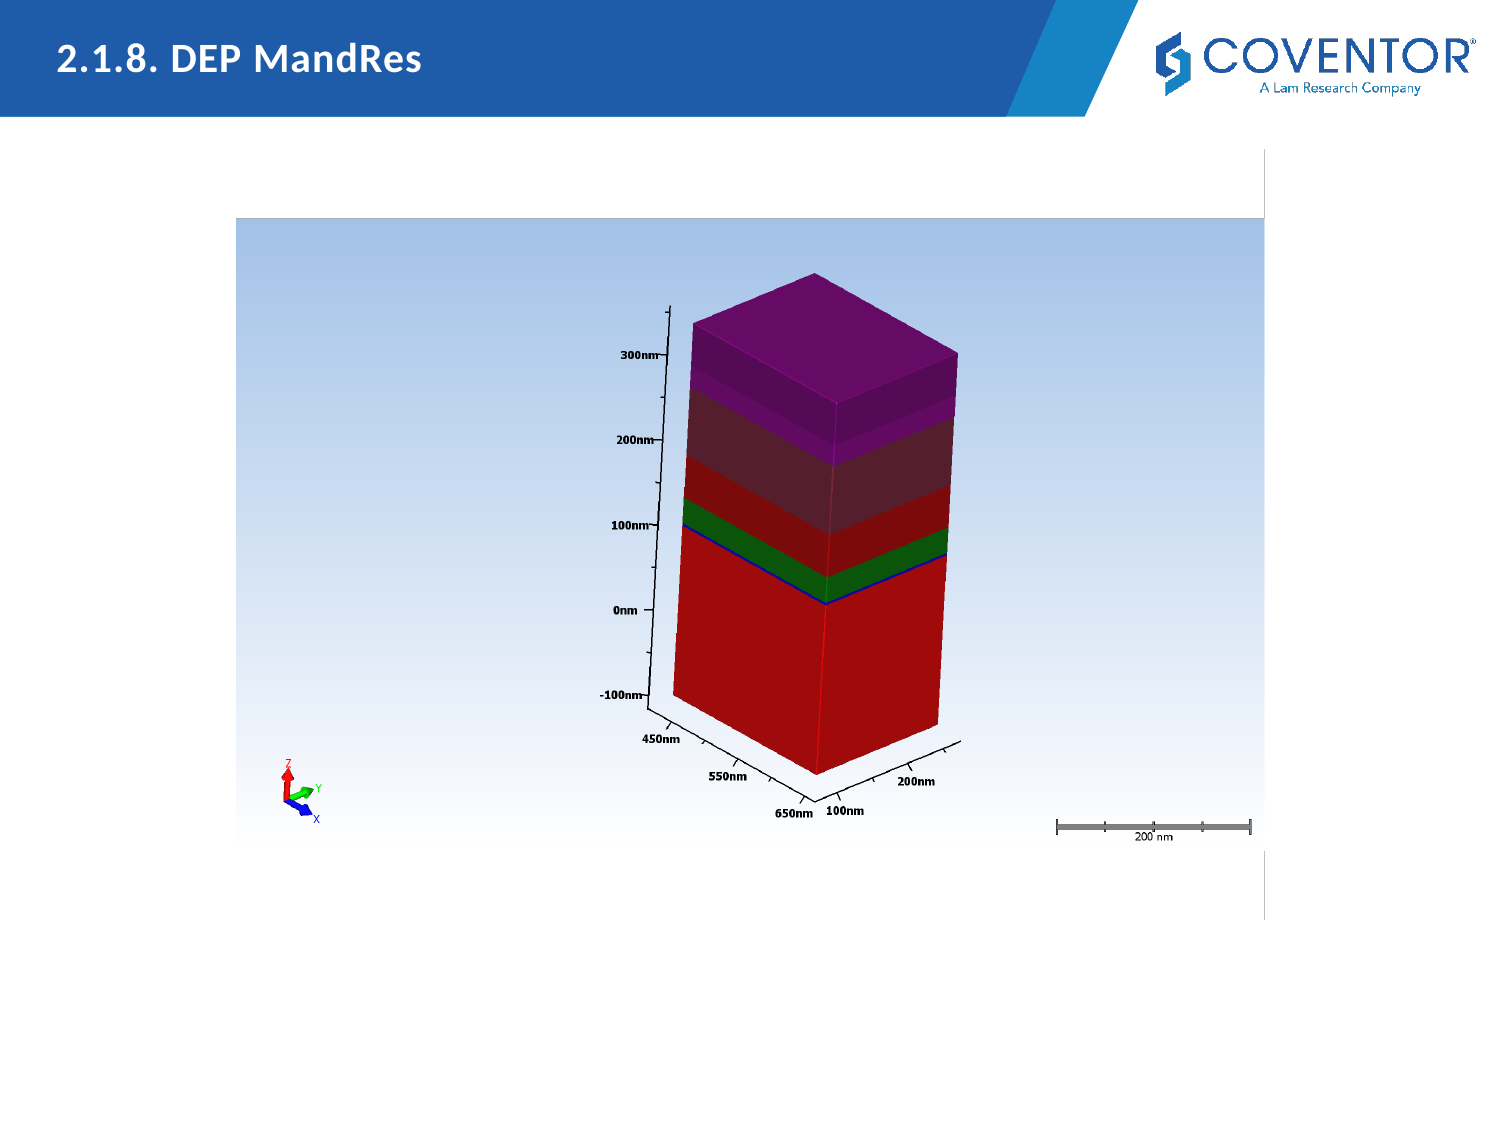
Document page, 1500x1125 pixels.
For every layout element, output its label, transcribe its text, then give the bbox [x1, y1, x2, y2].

picture [41, 148, 1459, 921]
picture [1144, 25, 1486, 103]
title 2.1.8. DEP MandRes [41, 9, 951, 102]
